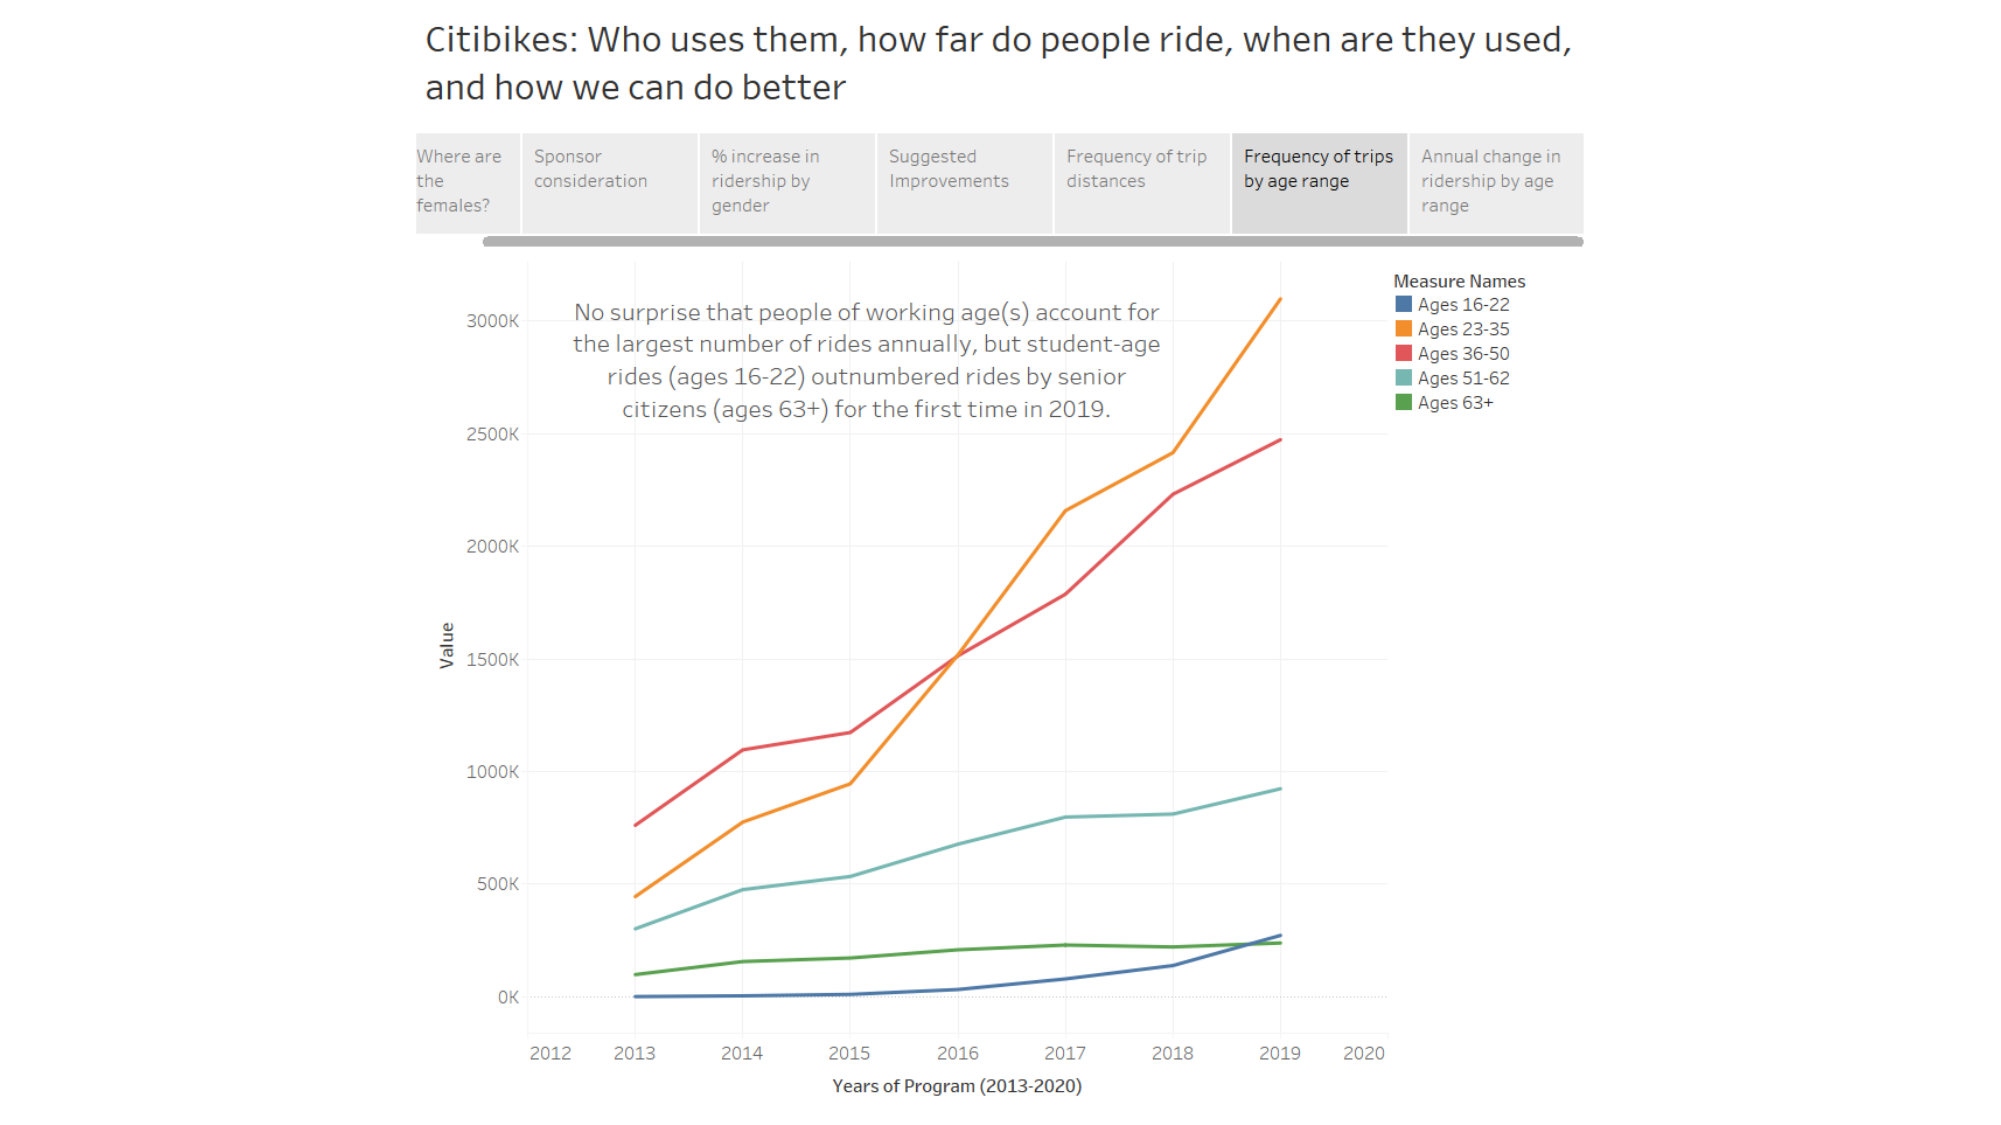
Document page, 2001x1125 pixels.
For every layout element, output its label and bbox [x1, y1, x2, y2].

picture [407, 0, 1593, 1125]
